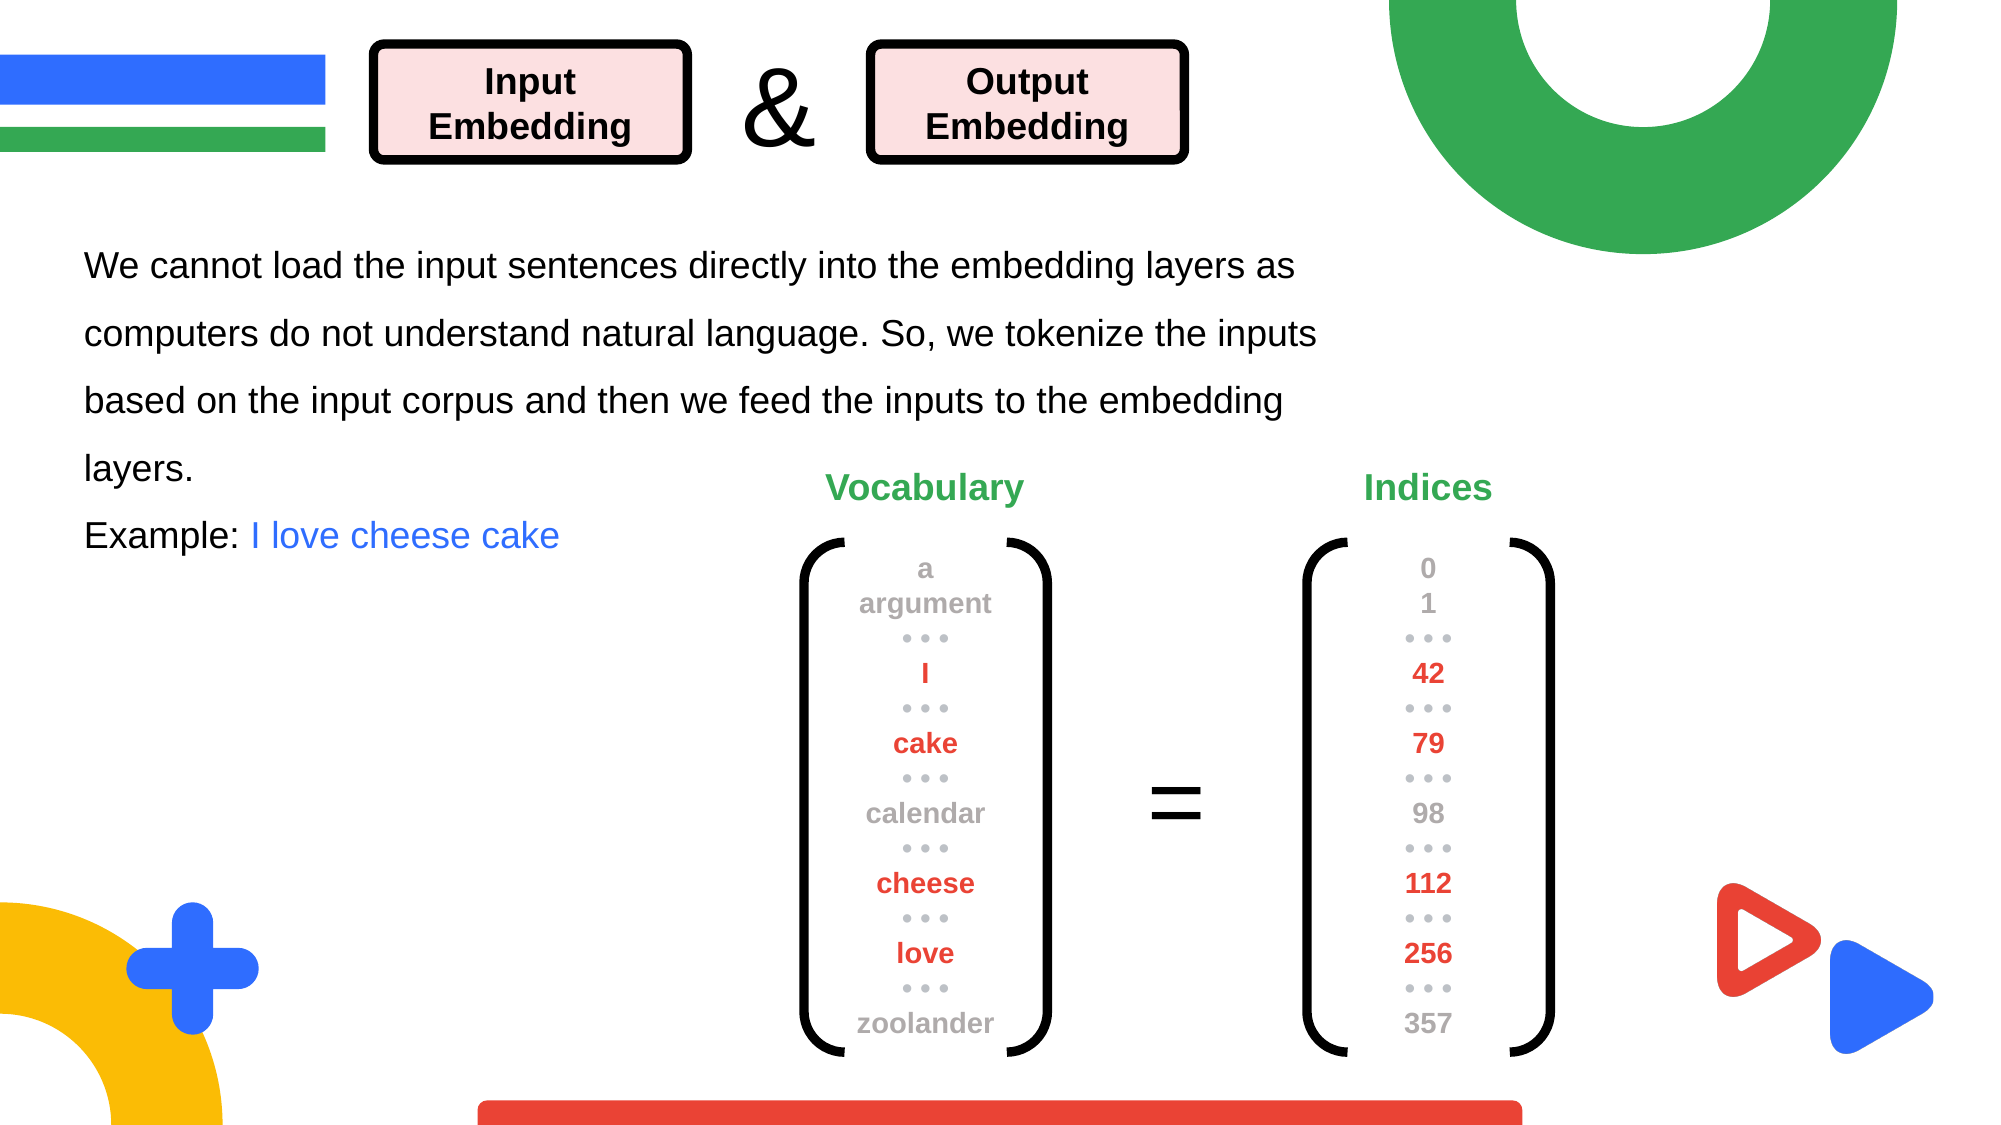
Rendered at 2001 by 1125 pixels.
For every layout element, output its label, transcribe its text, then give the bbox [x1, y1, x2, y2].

text_box [1030, 548, 1048, 1046]
text_box = [1133, 729, 1222, 864]
text_box 0 1 • • • 42 • • • 79 • • • 98 • • • 112 • • • 256 • • • 357 [1324, 542, 1533, 1047]
picture [1830, 940, 1934, 1054]
text_box & [726, 26, 832, 176]
text_box [1326, 1047, 1531, 1053]
text_box We cannot load the input sentences directly into the embedding layers as computers do not understand natural language. So, we tokenize the inputs based on the input corpus and then we feed the inputs to the embedding layers. Example: I love cheese cake [69, 211, 1383, 564]
text_box [803, 549, 821, 1046]
text_box Indices [1349, 455, 1509, 516]
text_box Vocabulary [810, 455, 1040, 516]
text_box [823, 1047, 1028, 1053]
text_box Input Embedding [373, 44, 688, 160]
text_box a argument • • • I • • • cake • • • calendar • • • cheese • • • love • • • zoolander [821, 542, 1030, 1047]
text_box [1533, 549, 1551, 1046]
picture [1717, 883, 1821, 997]
text_box Output Embedding [870, 44, 1185, 160]
text_box [1306, 549, 1324, 1046]
